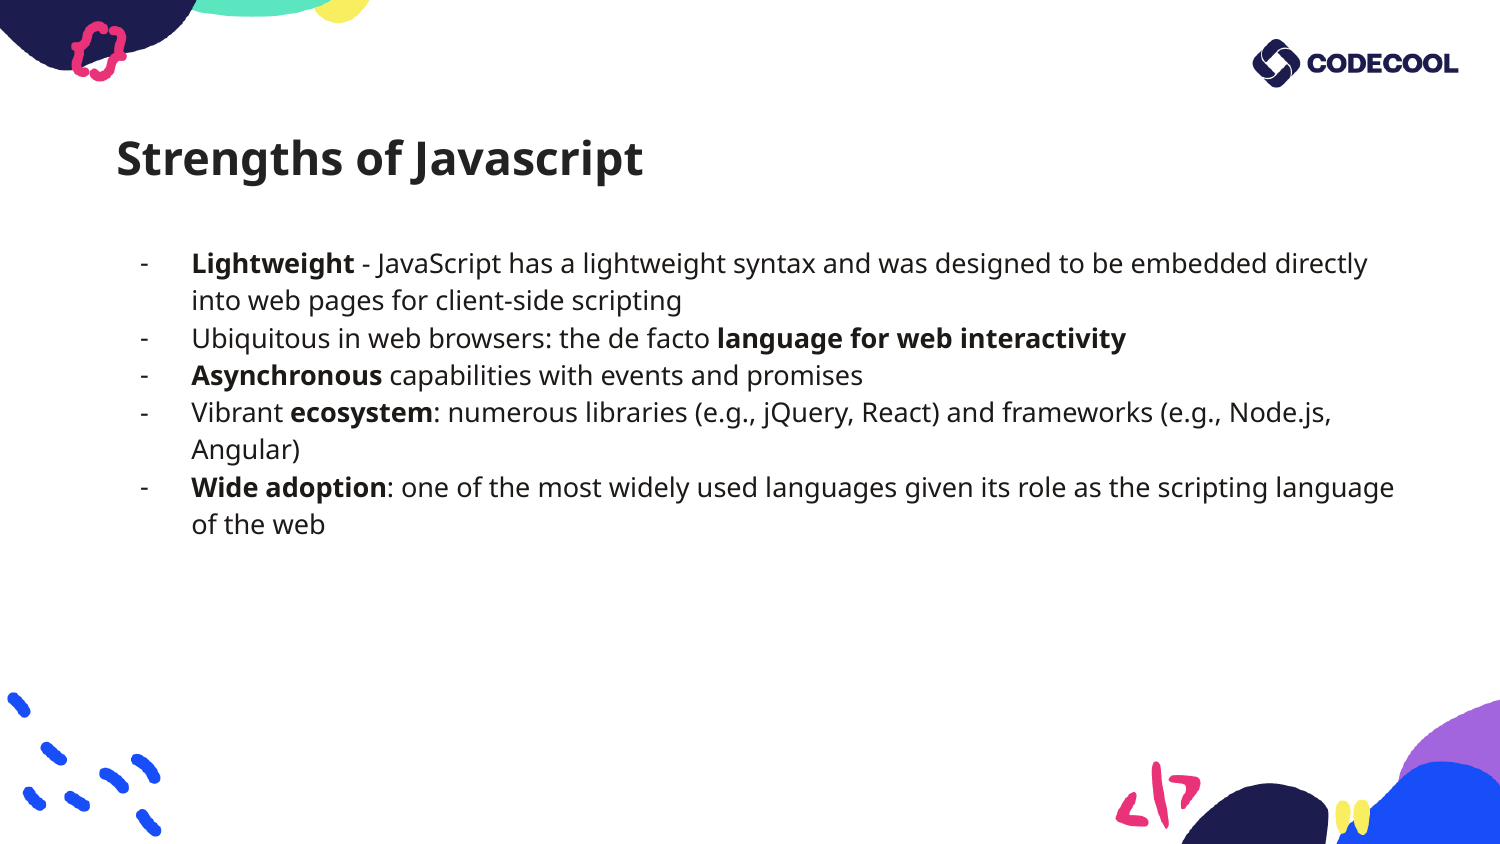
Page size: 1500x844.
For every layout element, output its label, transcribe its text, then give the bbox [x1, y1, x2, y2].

picture [0, 0, 1500, 844]
title Strengths of Javascript [101, 110, 1499, 205]
list Lightweight - JavaScript has a lightweight syntax and was designed to be embedded directly into web pages for client-side scripting Ubiquitous in web browsers: the de facto language for web interactivity Asynchronous capabilities with events and promises Vibrant ecosystem: numerous libraries (e.g., jQuery, React) and frameworks (e.g., Node.js, Angular) Wide adoption: one of the most widely used languages given its role as the scripting language of the web [101, 226, 1419, 550]
